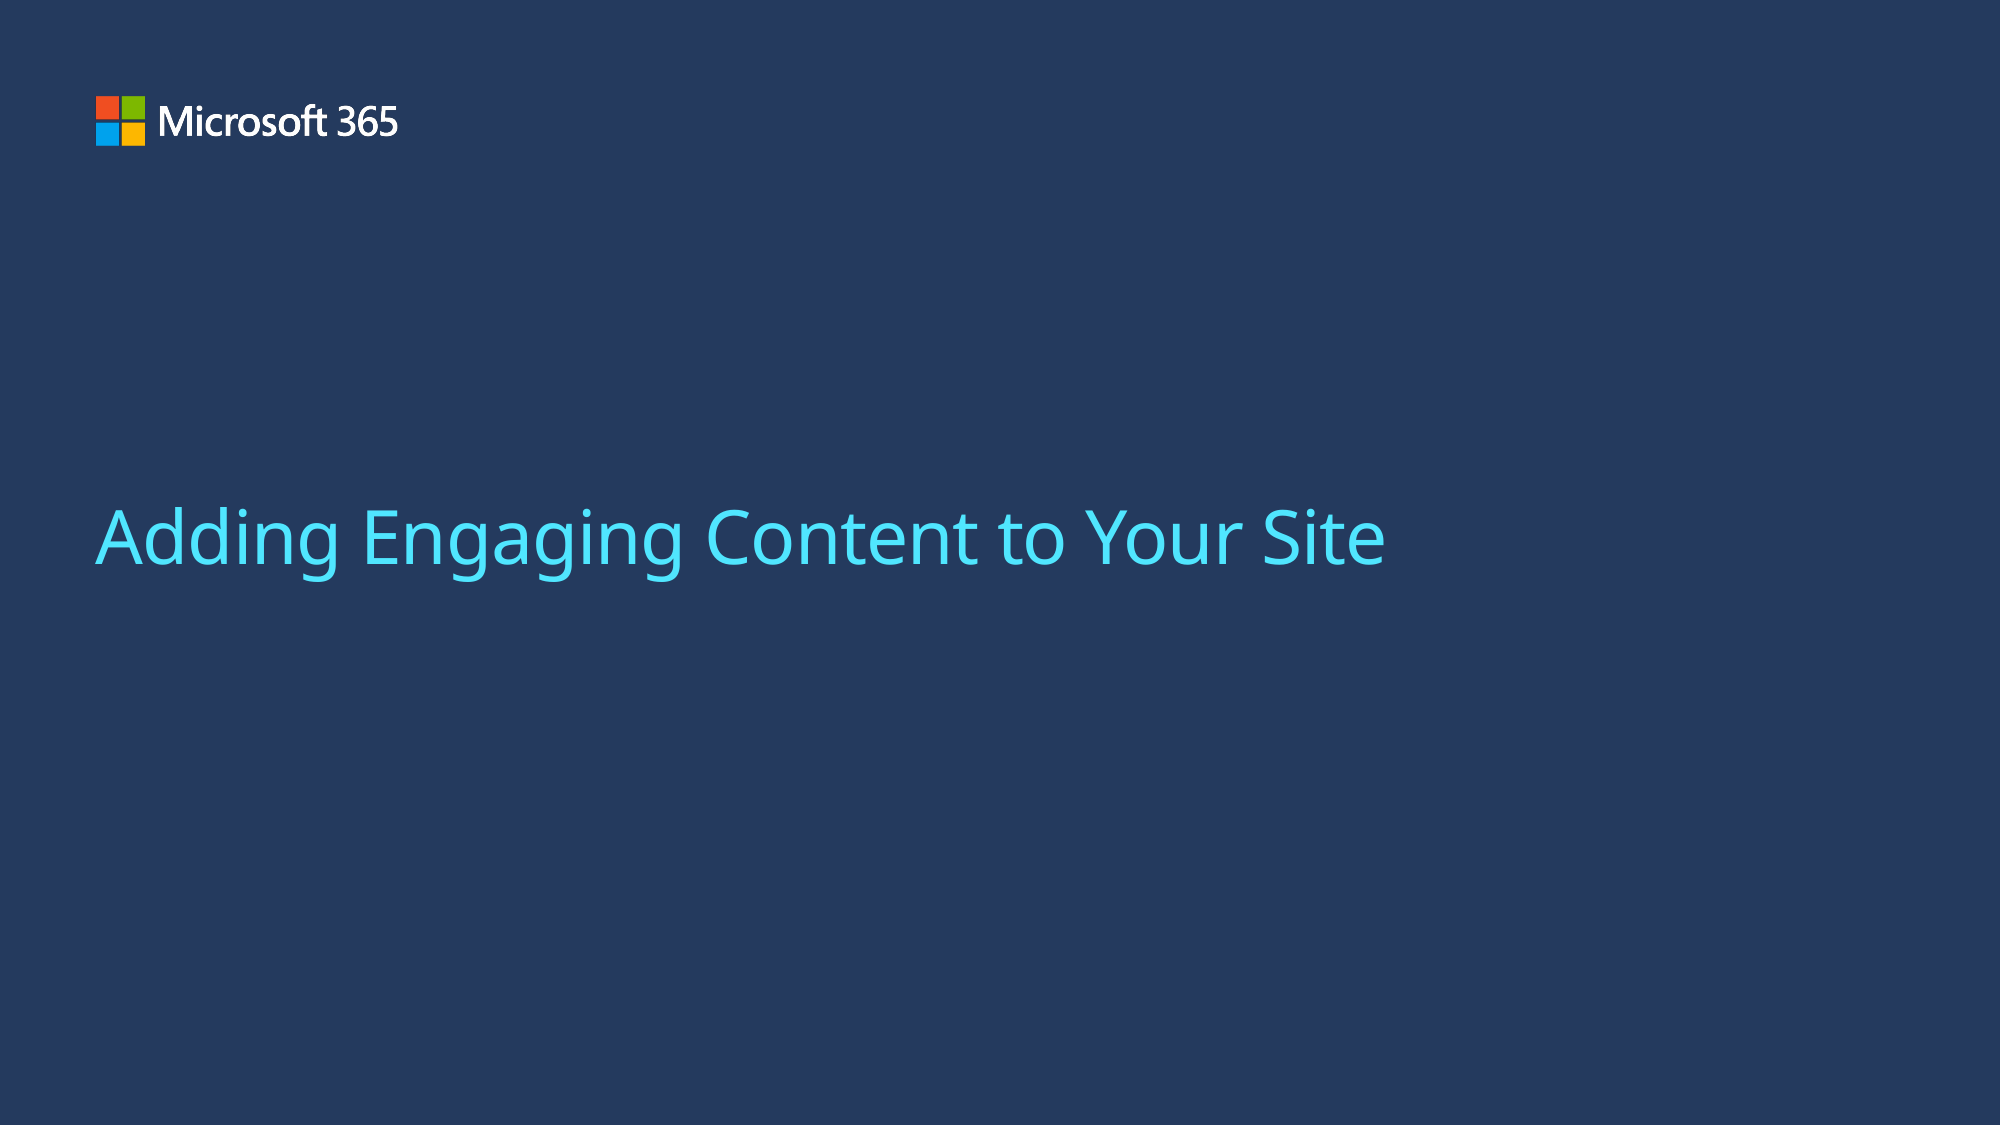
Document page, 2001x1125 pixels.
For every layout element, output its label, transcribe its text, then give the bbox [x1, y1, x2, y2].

picture [46, 46, 447, 195]
title Adding Engaging Content to Your Site [95, 488, 1596, 580]
